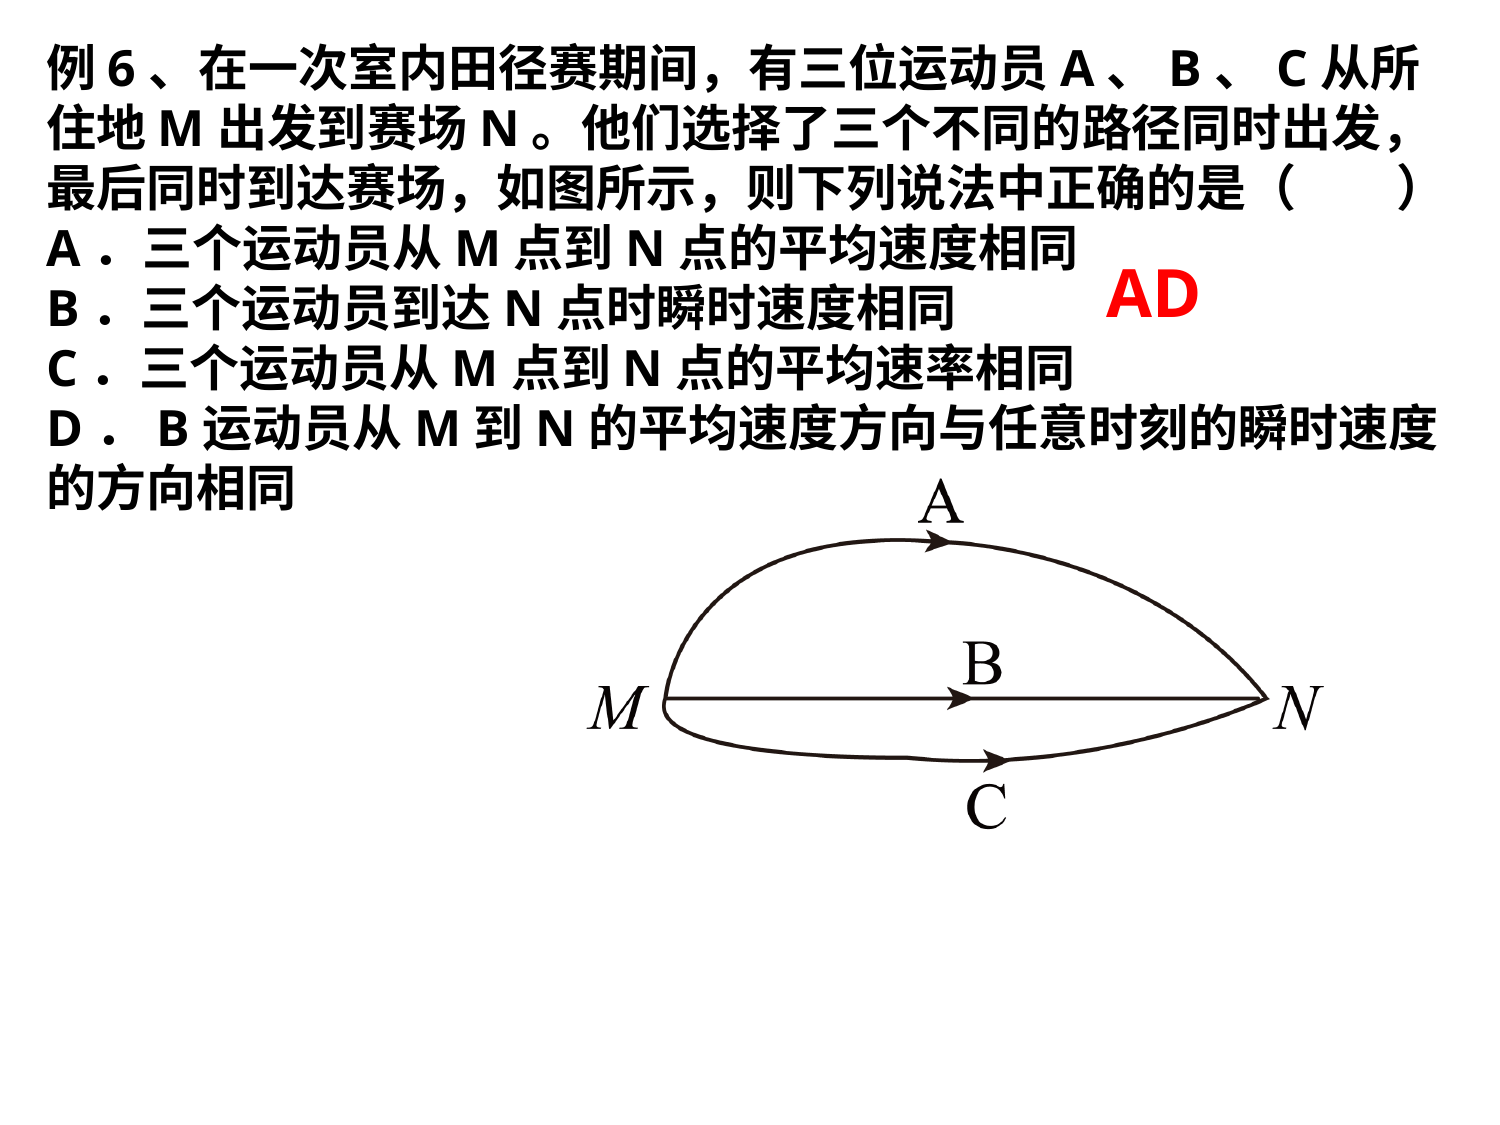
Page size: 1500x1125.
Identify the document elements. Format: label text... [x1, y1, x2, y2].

text_box 例6、在一次室内田径赛期间，有三位运动员A、B、C从所住地M出发到赛场N。他们选择了三个不同的路径同时出发，最后同时到达赛场，如图所示，则下列说法中正确的是（ ） A．三个运动员从M点到N点的平均速度相同 B．三个运动员到达N点时瞬时速度相同 C．三个运动员从M点到N点的平均速率相同 D．B运动员从M到N的平均速度方向与任意时刻的瞬时速度的方向相同 [31, 29, 1461, 524]
text_box AD [1091, 243, 1343, 338]
picture [581, 472, 1329, 834]
